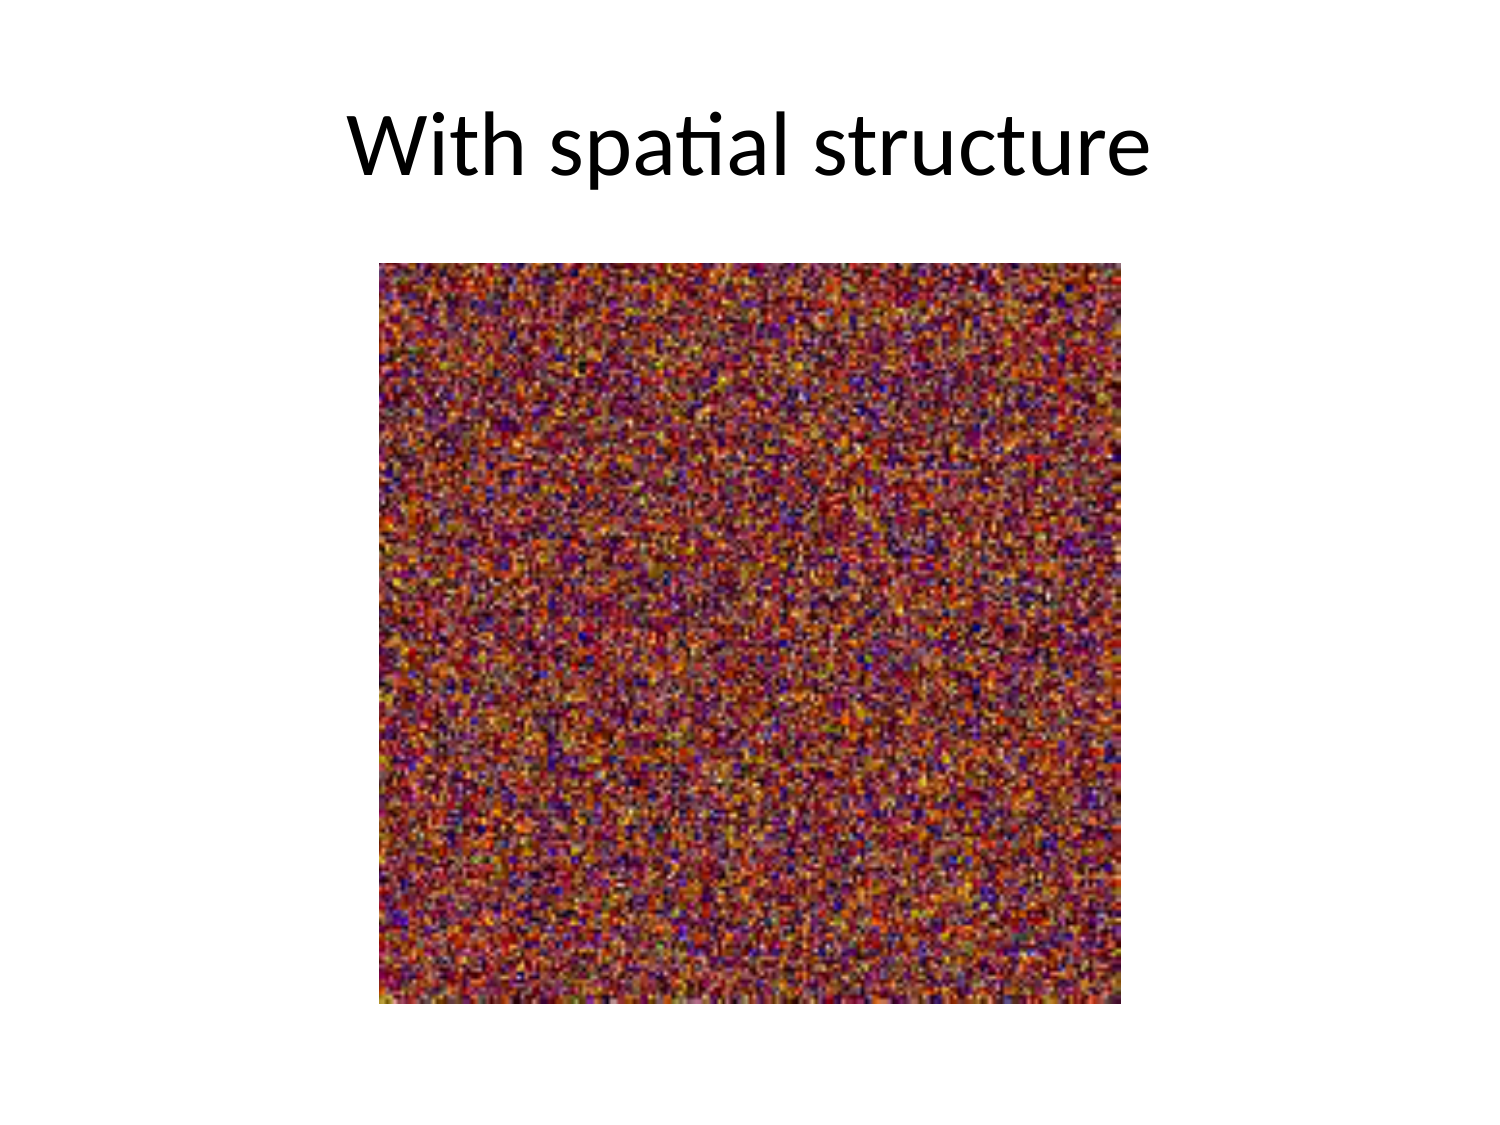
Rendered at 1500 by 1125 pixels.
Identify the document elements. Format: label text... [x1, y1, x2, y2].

title With spatial structure [75, 45, 1425, 233]
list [378, 262, 1122, 1006]
